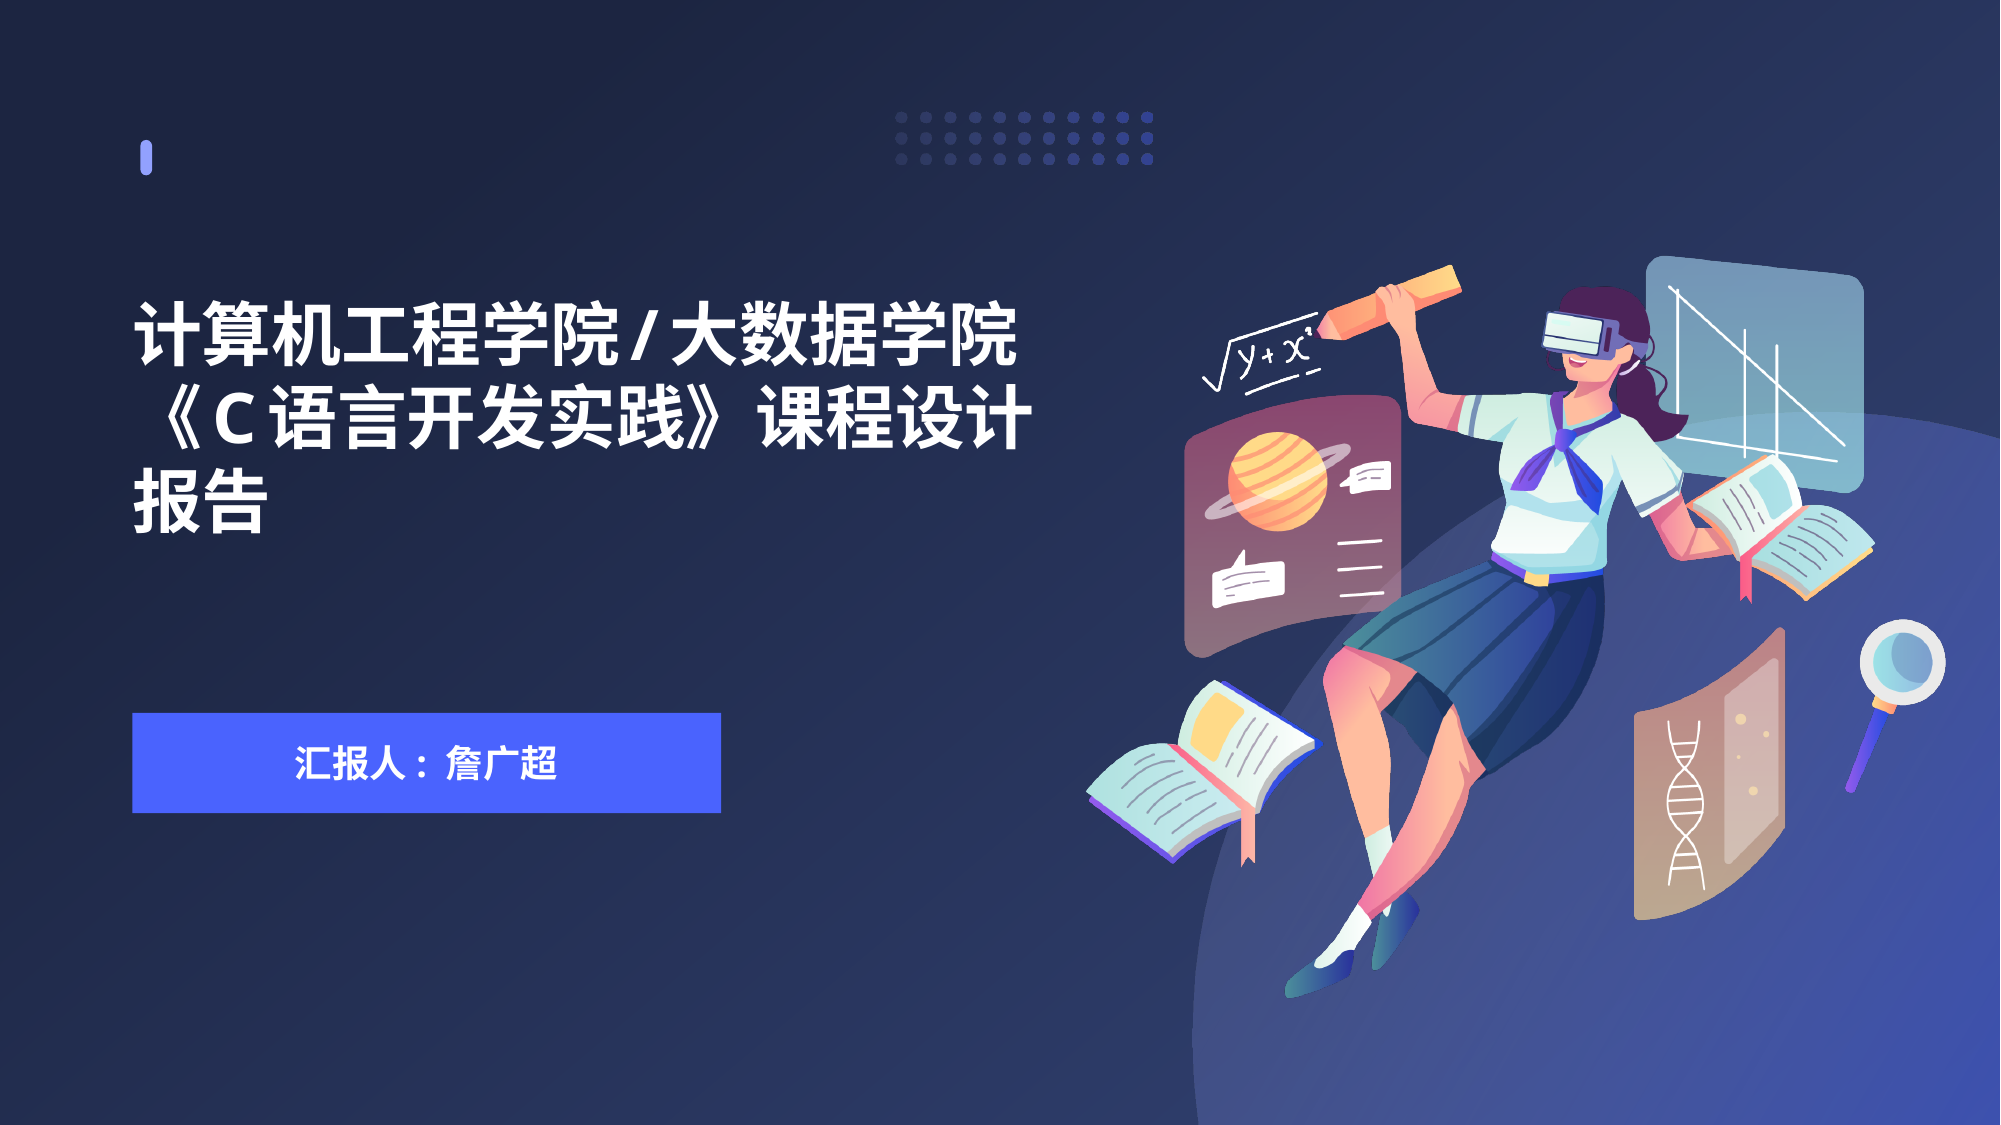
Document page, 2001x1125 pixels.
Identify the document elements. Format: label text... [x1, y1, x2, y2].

list 汇报人: 詹广超 [132, 712, 722, 814]
title 计算机工程学院/大数据学院《C语言开发实践》课程设计报告 [117, 279, 1060, 550]
picture [1076, 198, 1972, 1025]
